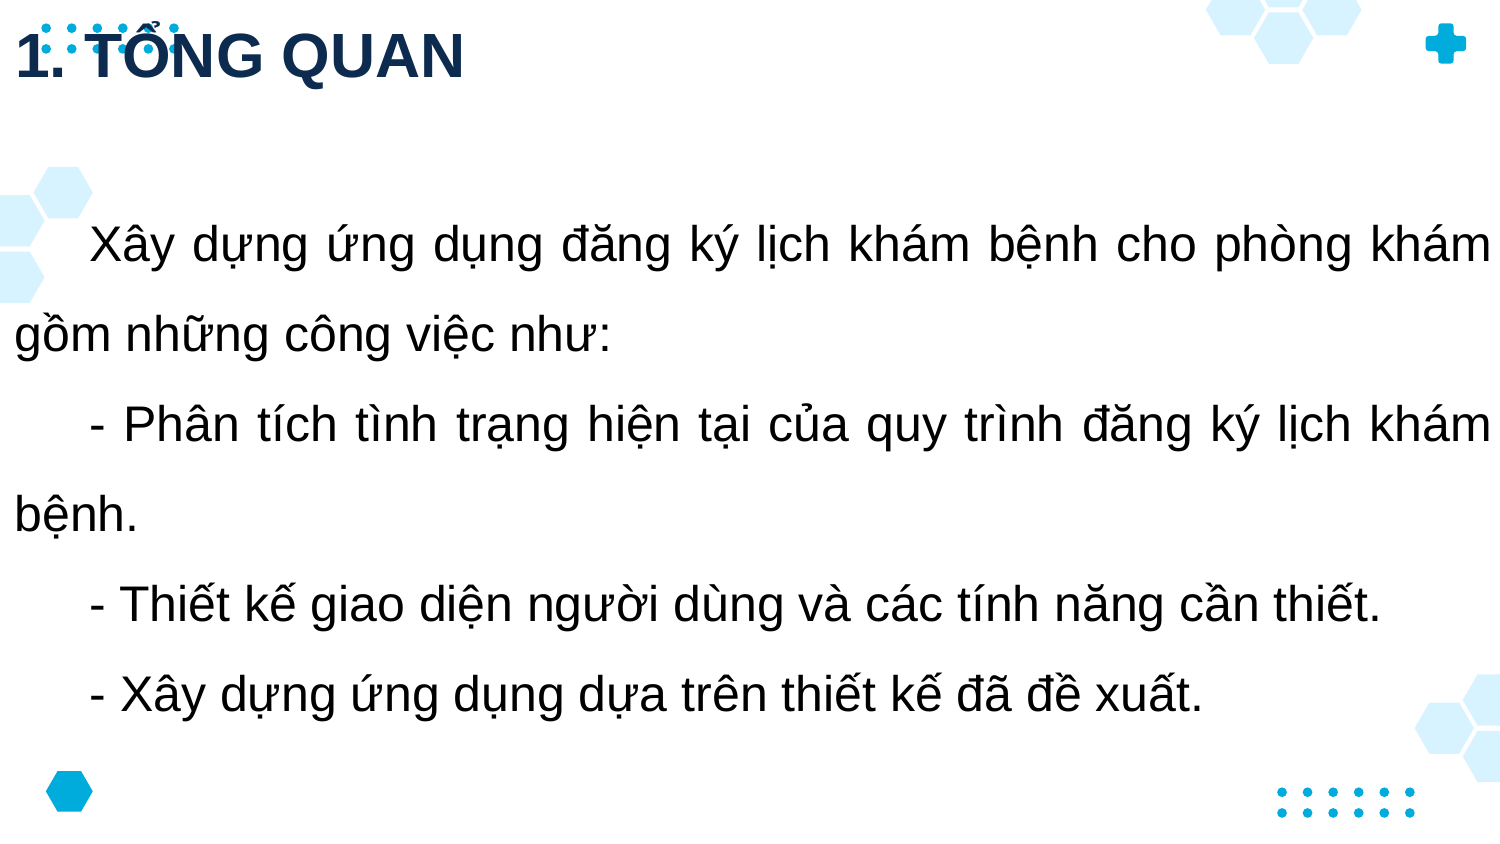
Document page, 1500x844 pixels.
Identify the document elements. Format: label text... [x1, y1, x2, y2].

title 1. TỔNG QUAN [0, 0, 559, 94]
text_box Xây dựng ứng dụng đăng ký lịch khám bệnh cho phòng khám gồm những công việc như: - Phân tích tình trạng hiện tại của quy trình đăng ký lịch khám bệnh. - Thiết kế giao diện người dùng và các tính năng cần thiết. - Xây dựng ứng dụng dựa trên thiết kế đã đề xuất. [0, 173, 1500, 844]
